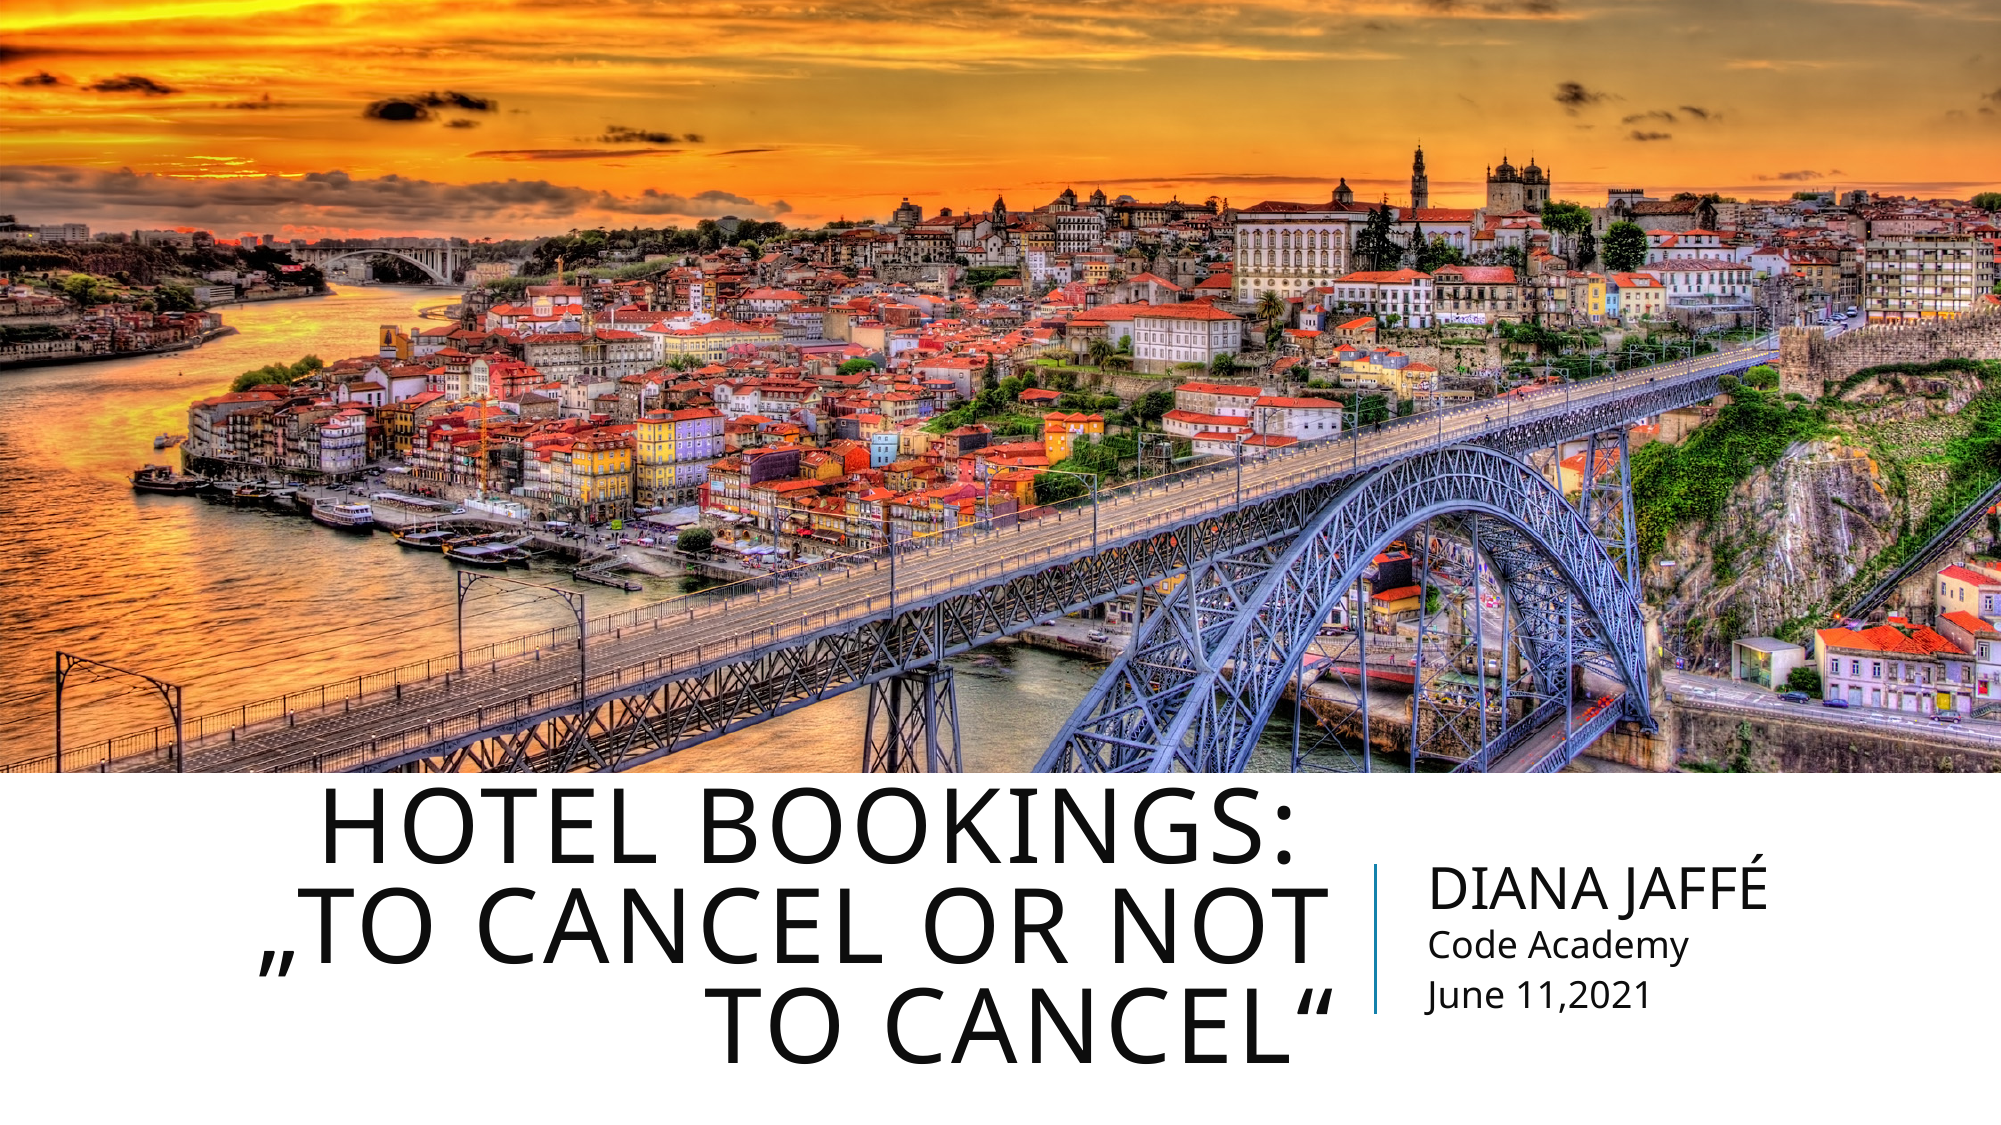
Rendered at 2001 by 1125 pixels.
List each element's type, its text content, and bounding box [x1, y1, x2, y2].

picture [0, 0, 2001, 773]
title Hotel Bookings: „To Cancel or not to cancel“ [75, 813, 1350, 1054]
subtitle Diana Jaffé Code Academy June 11,2021 [1412, 813, 1938, 1054]
